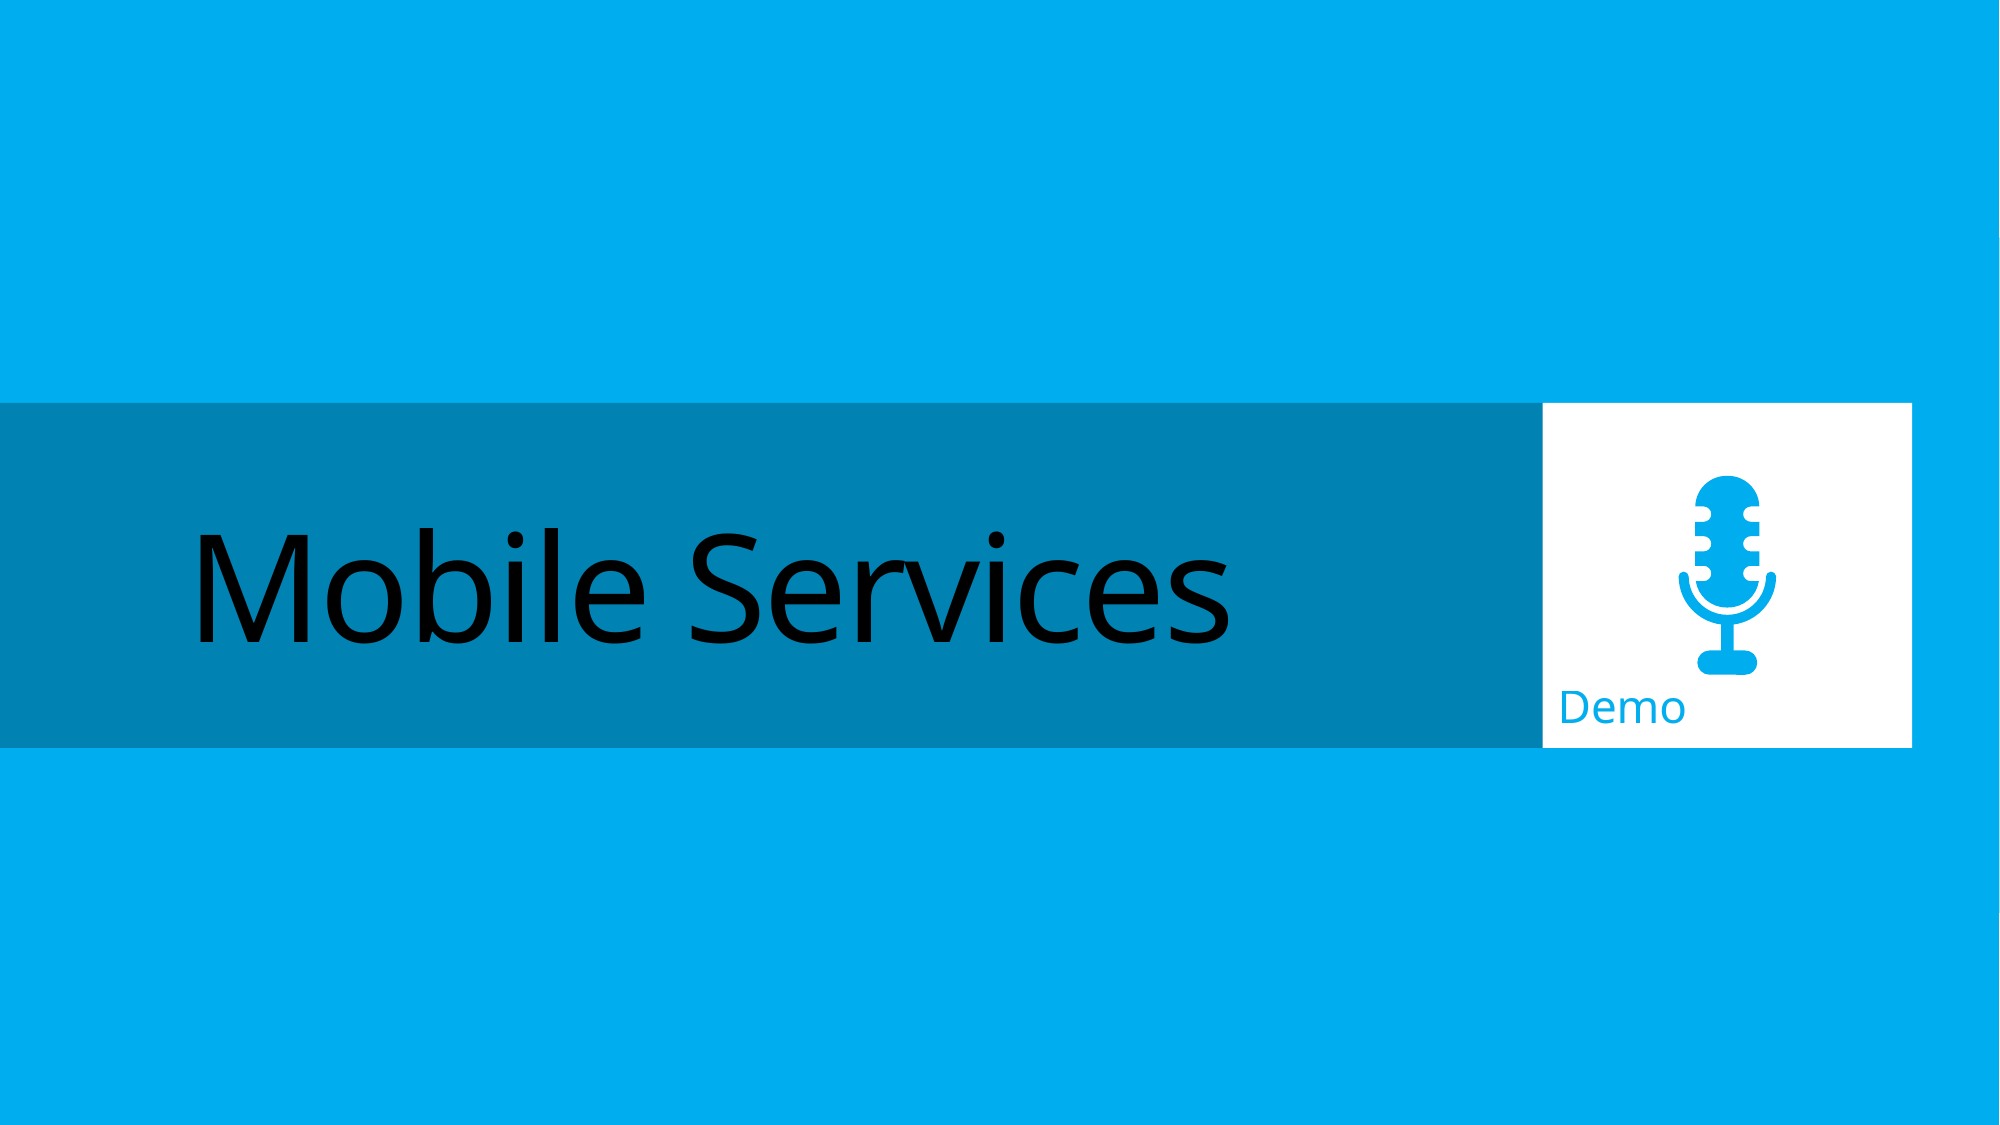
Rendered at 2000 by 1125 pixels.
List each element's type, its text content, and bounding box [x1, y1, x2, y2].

text_box [0, 402, 1542, 749]
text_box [1542, 237, 2000, 914]
title Mobile Services [186, 511, 1542, 675]
